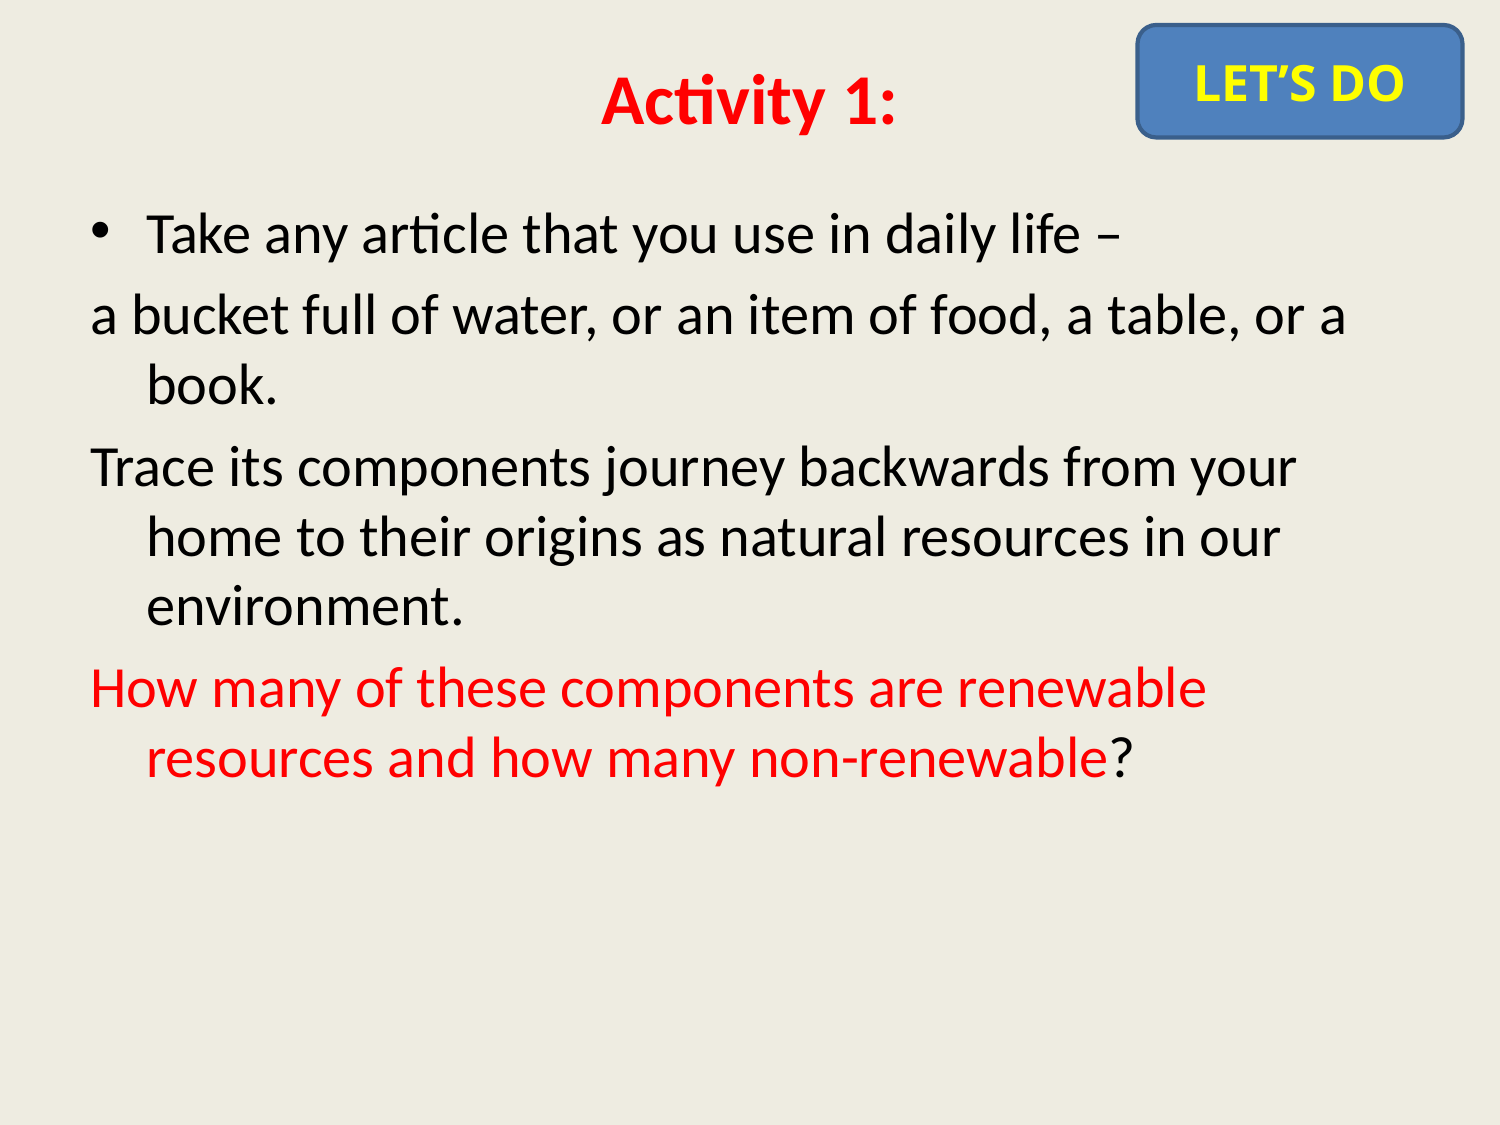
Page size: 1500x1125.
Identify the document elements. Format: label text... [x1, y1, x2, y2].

title Activity 1: [75, 45, 1425, 187]
text_box LET’S DO [1135, 22, 1465, 140]
list Take any article that you use in daily life – a bucket full of water, or an item of food, a table, or a book. Trace its components journey backwards from your home to their origins as natural resources in our environment. How many of these components are renewable resources and how many non-renewable? [75, 187, 1425, 1038]
